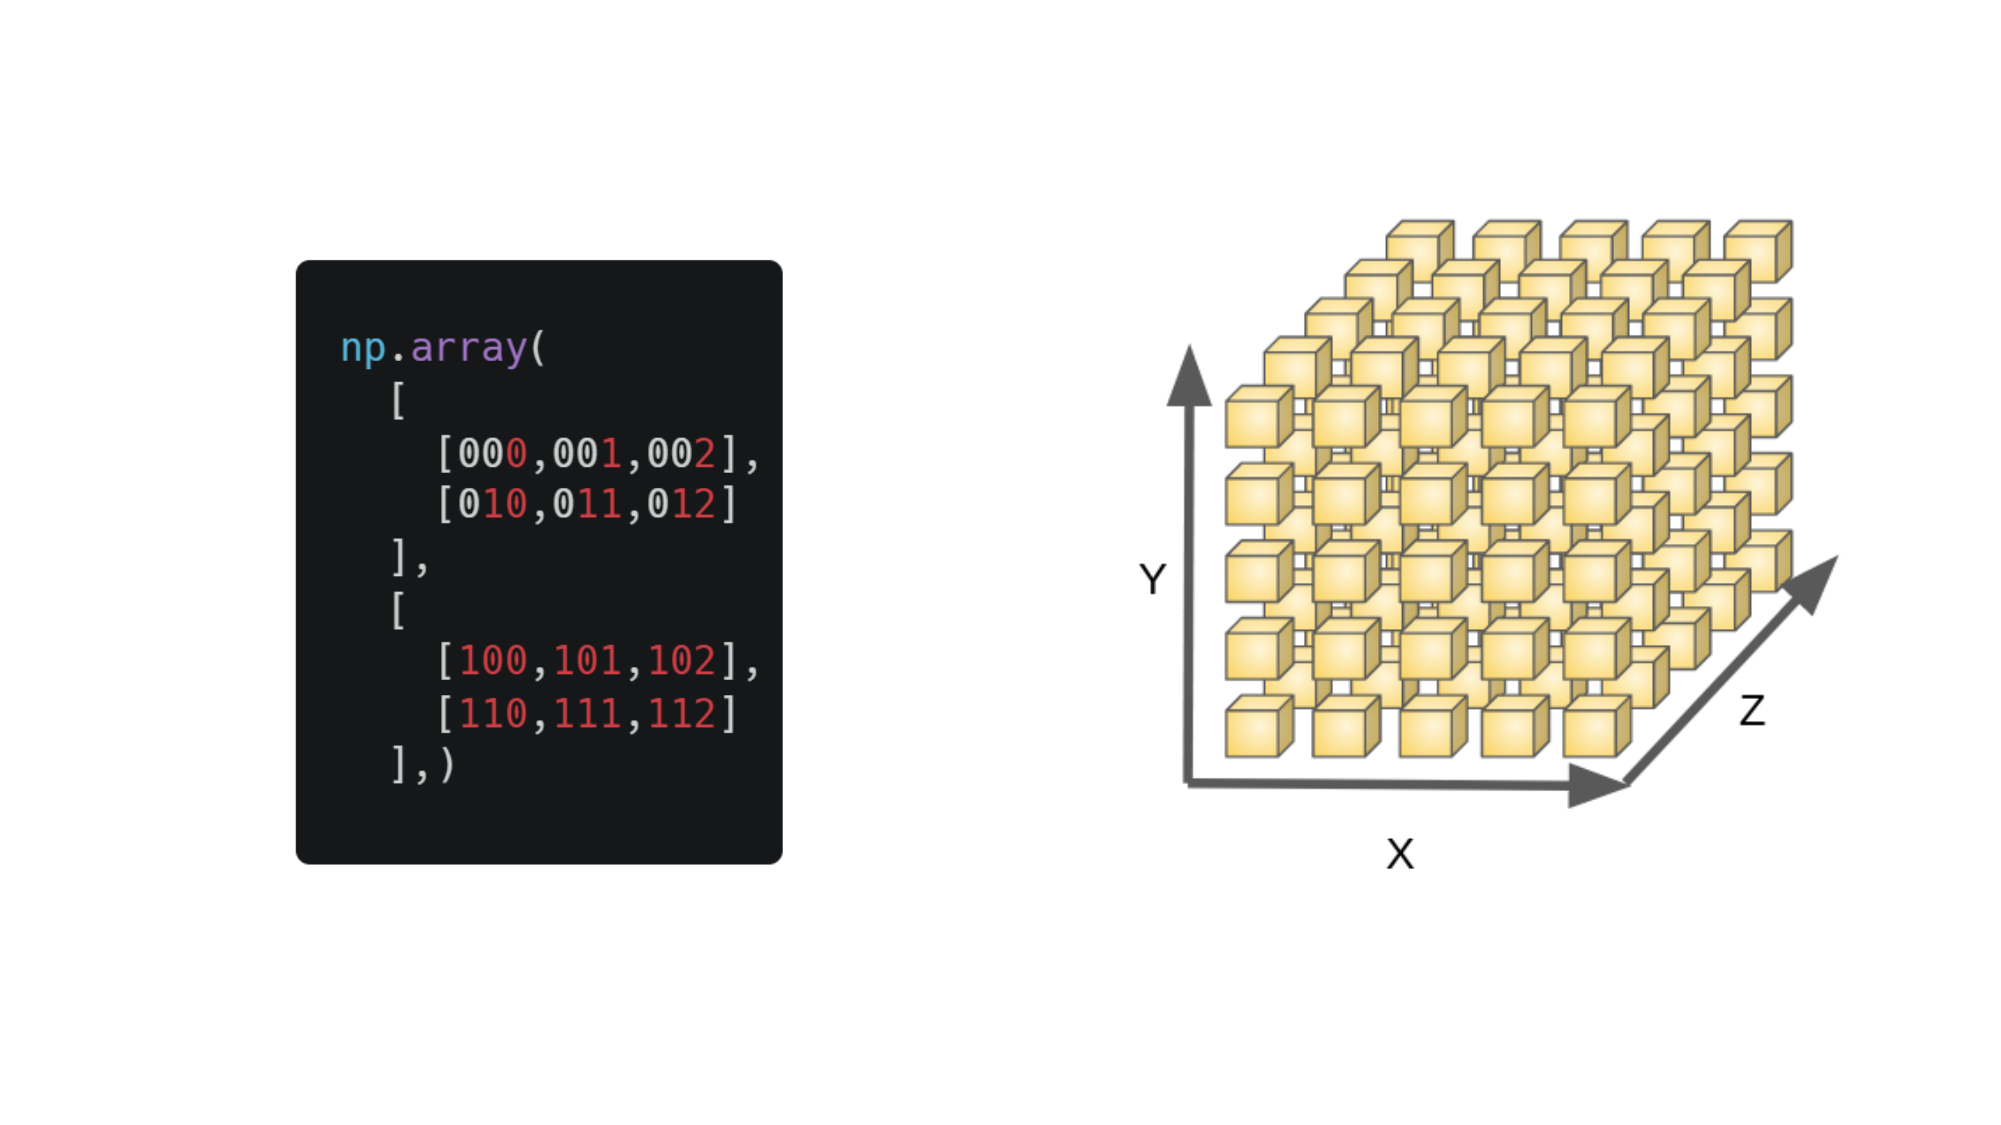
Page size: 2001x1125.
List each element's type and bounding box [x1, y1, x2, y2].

picture [138, 104, 941, 1020]
picture [1025, 177, 1895, 948]
